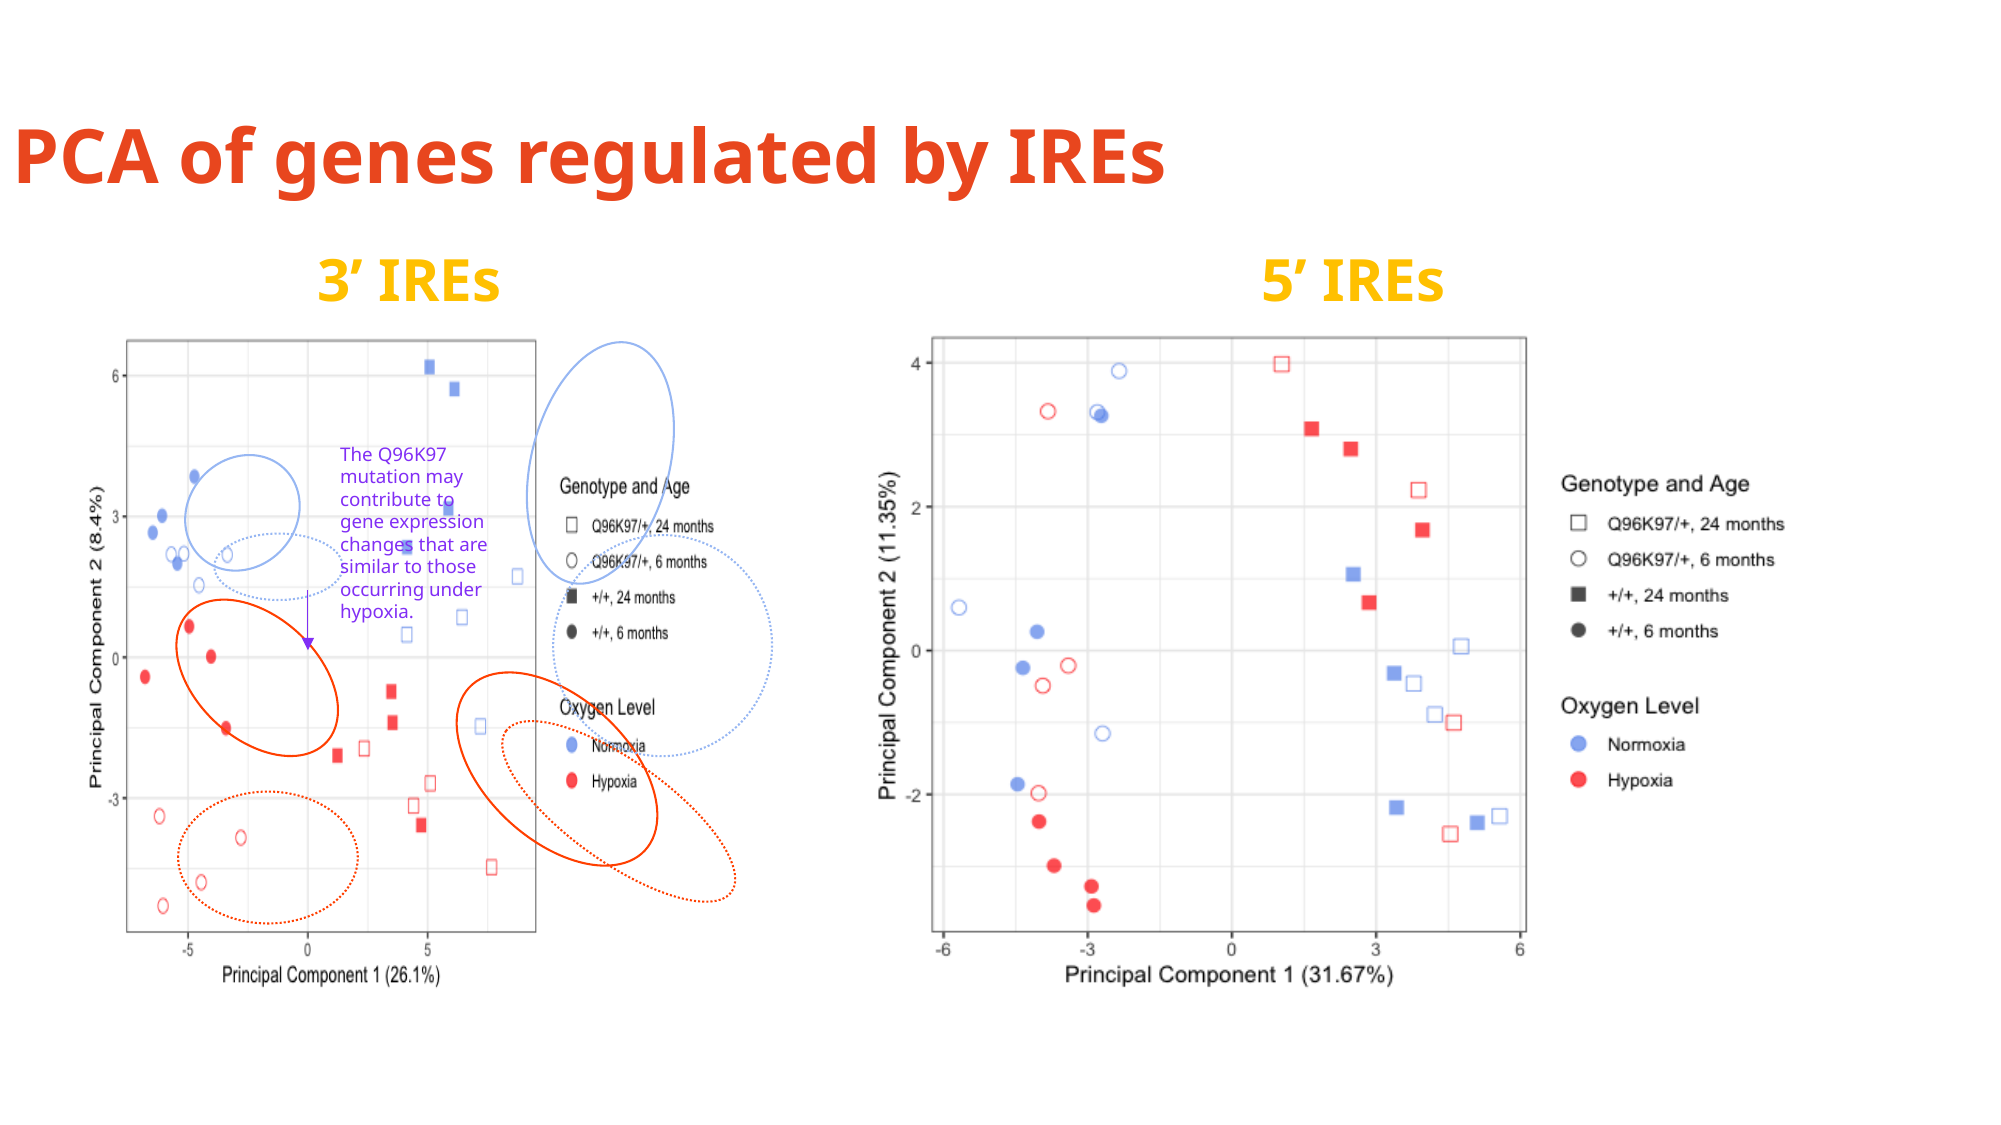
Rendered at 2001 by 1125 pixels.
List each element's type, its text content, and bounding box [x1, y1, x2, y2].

picture [794, 327, 1881, 998]
text_box PCA of genes regulated by IREs 3’ IREs 5’ IREs [0, 100, 1463, 321]
picture [32, 330, 780, 998]
